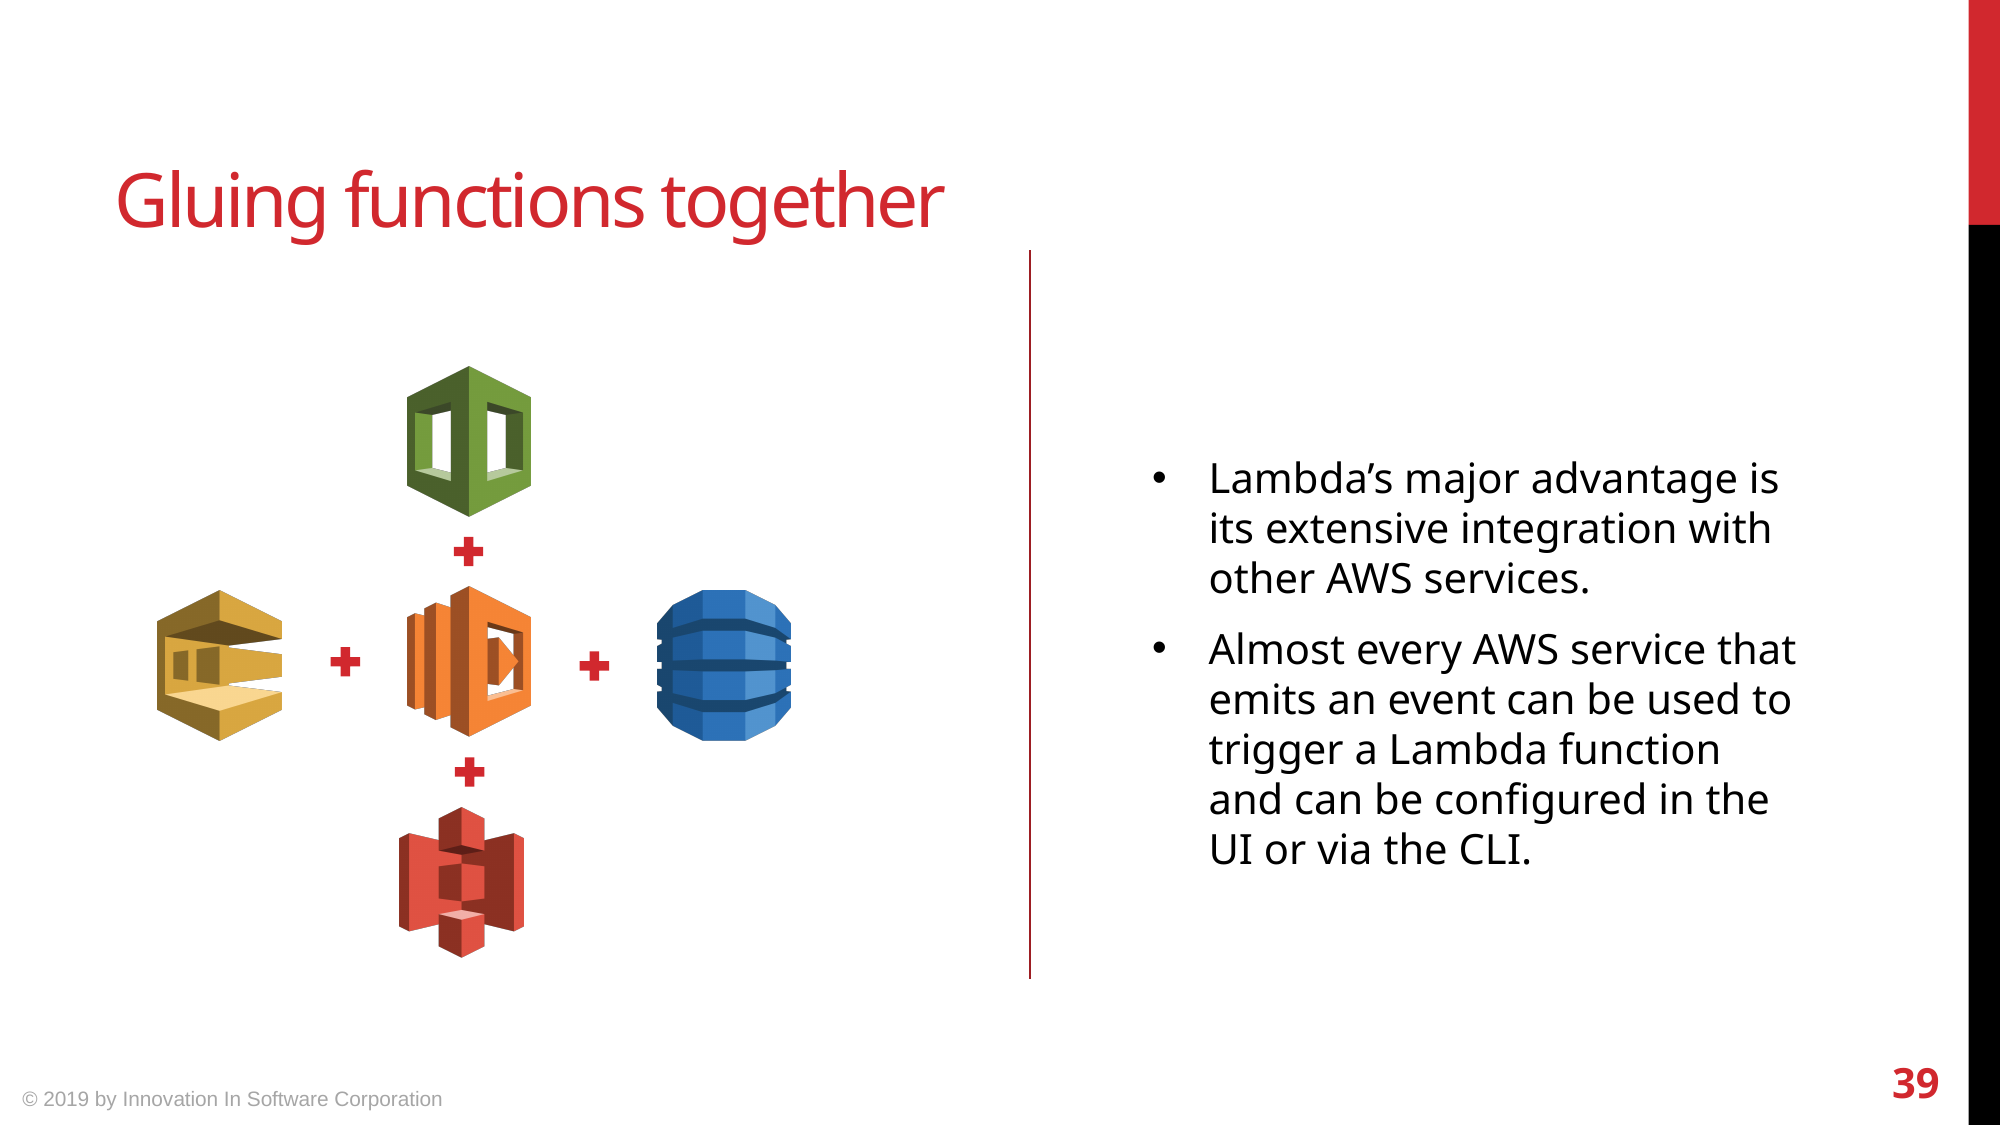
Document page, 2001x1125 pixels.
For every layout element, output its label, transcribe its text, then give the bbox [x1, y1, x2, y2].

title Gluing functions together [99, 25, 1367, 250]
picture [406, 586, 532, 738]
footer © 2019 by Innovation In Software Corporation [7, 1078, 758, 1125]
text_box [453, 755, 487, 789]
slide_number 39 [1739, 1045, 1956, 1125]
picture [156, 590, 282, 742]
picture [399, 806, 525, 958]
text_box [452, 534, 486, 569]
list Lambda’s major advantage is its extensive integration with other AWS services. Almost every AWS service that emits an event can be used to trigger a Lambda function and can be configured in the UI or via the CLI. [1137, 235, 1816, 978]
text_box [577, 649, 611, 683]
text_box [328, 645, 362, 679]
picture [406, 365, 531, 517]
picture [657, 590, 792, 742]
